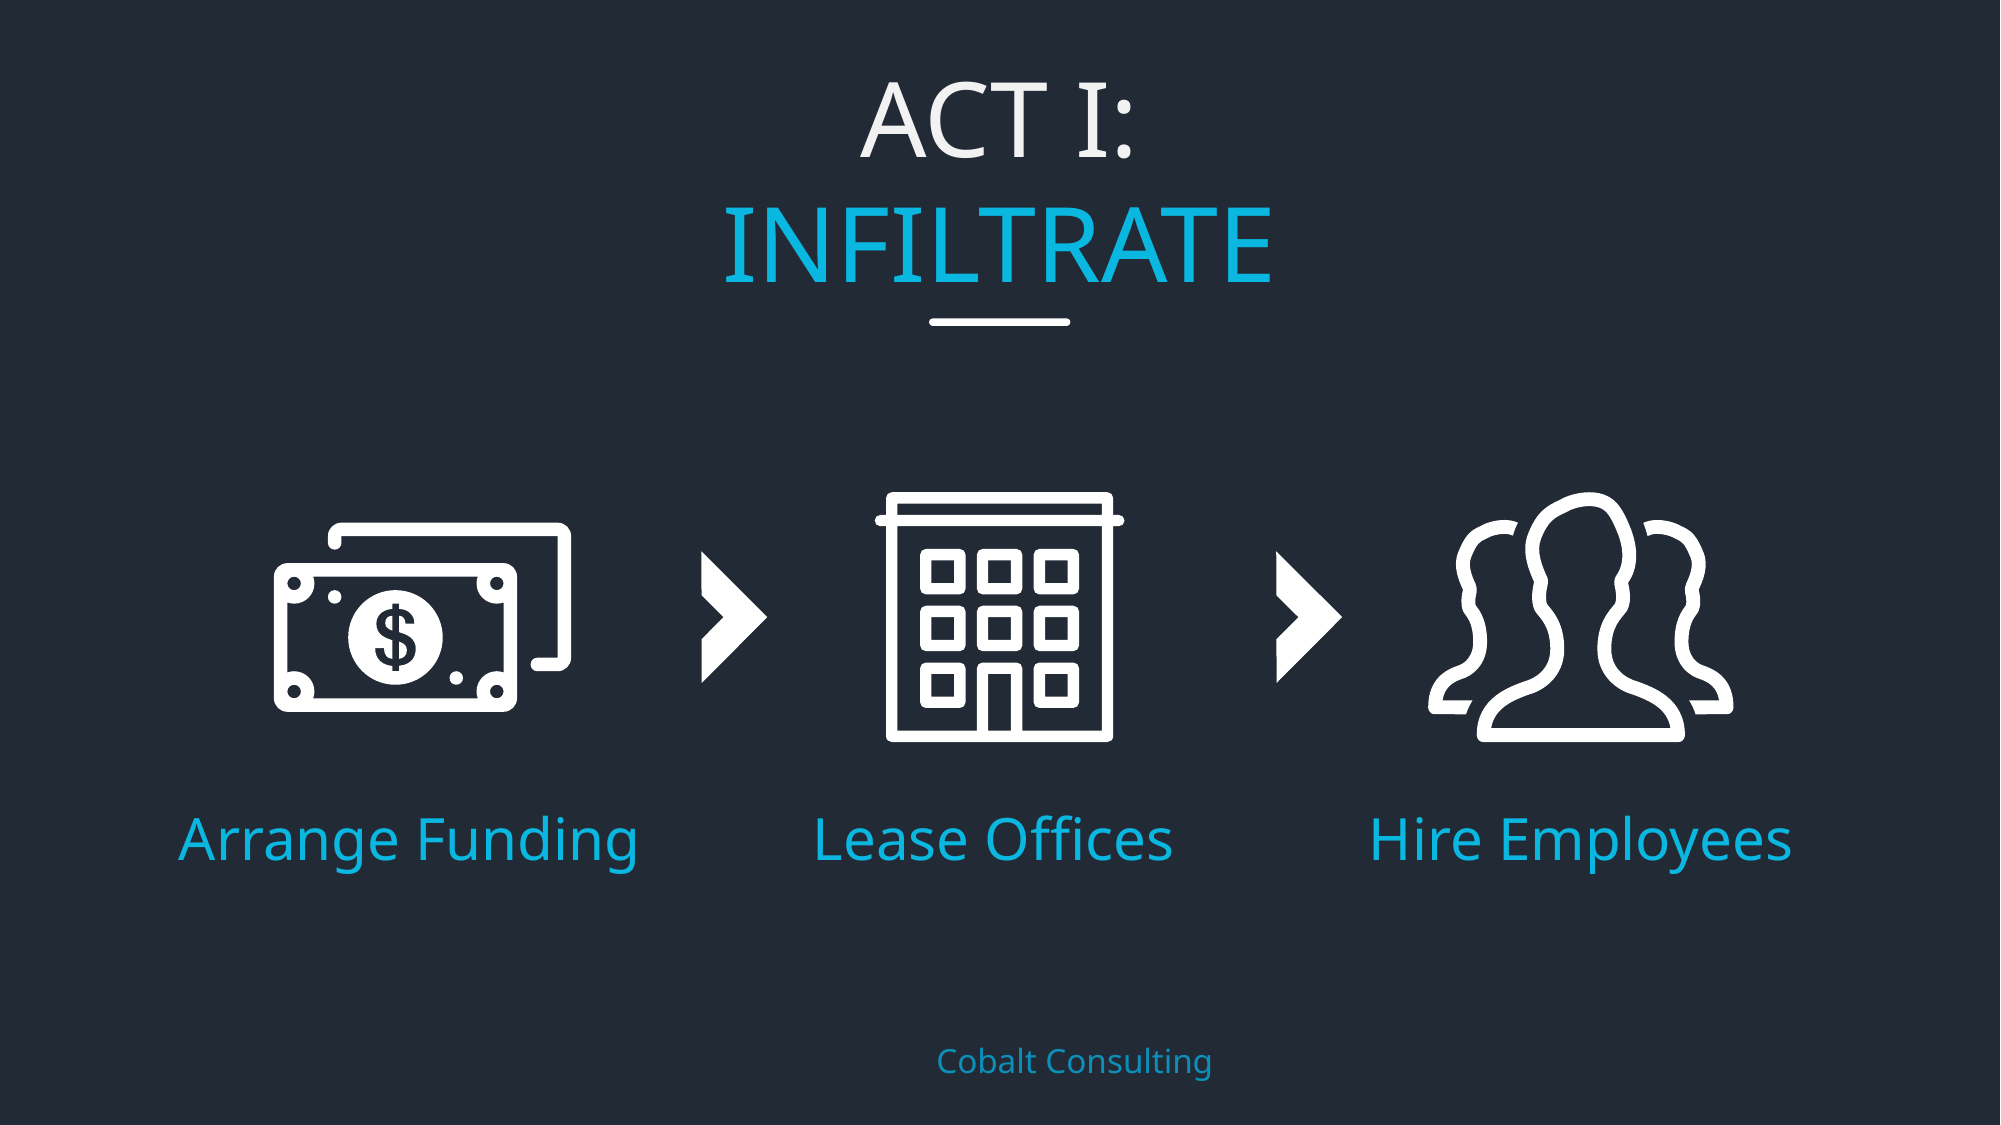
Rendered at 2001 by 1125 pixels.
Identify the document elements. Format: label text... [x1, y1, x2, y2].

text_box ACT I: INFILTRATE [707, 45, 1292, 311]
text_box [273, 563, 518, 712]
text_box [327, 522, 572, 672]
text_box [1428, 519, 1518, 715]
text_box [1275, 548, 1344, 686]
text_box [927, 317, 1072, 327]
text_box Cobalt Consulting [771, 1032, 1229, 1088]
text_box [874, 492, 1125, 743]
text_box [1643, 519, 1734, 715]
text_box Lease Offices [747, 794, 1240, 879]
text_box [700, 548, 769, 686]
text_box [1476, 492, 1685, 743]
text_box Hire Employees [1340, 794, 1822, 879]
text_box Arrange Funding [154, 794, 665, 879]
